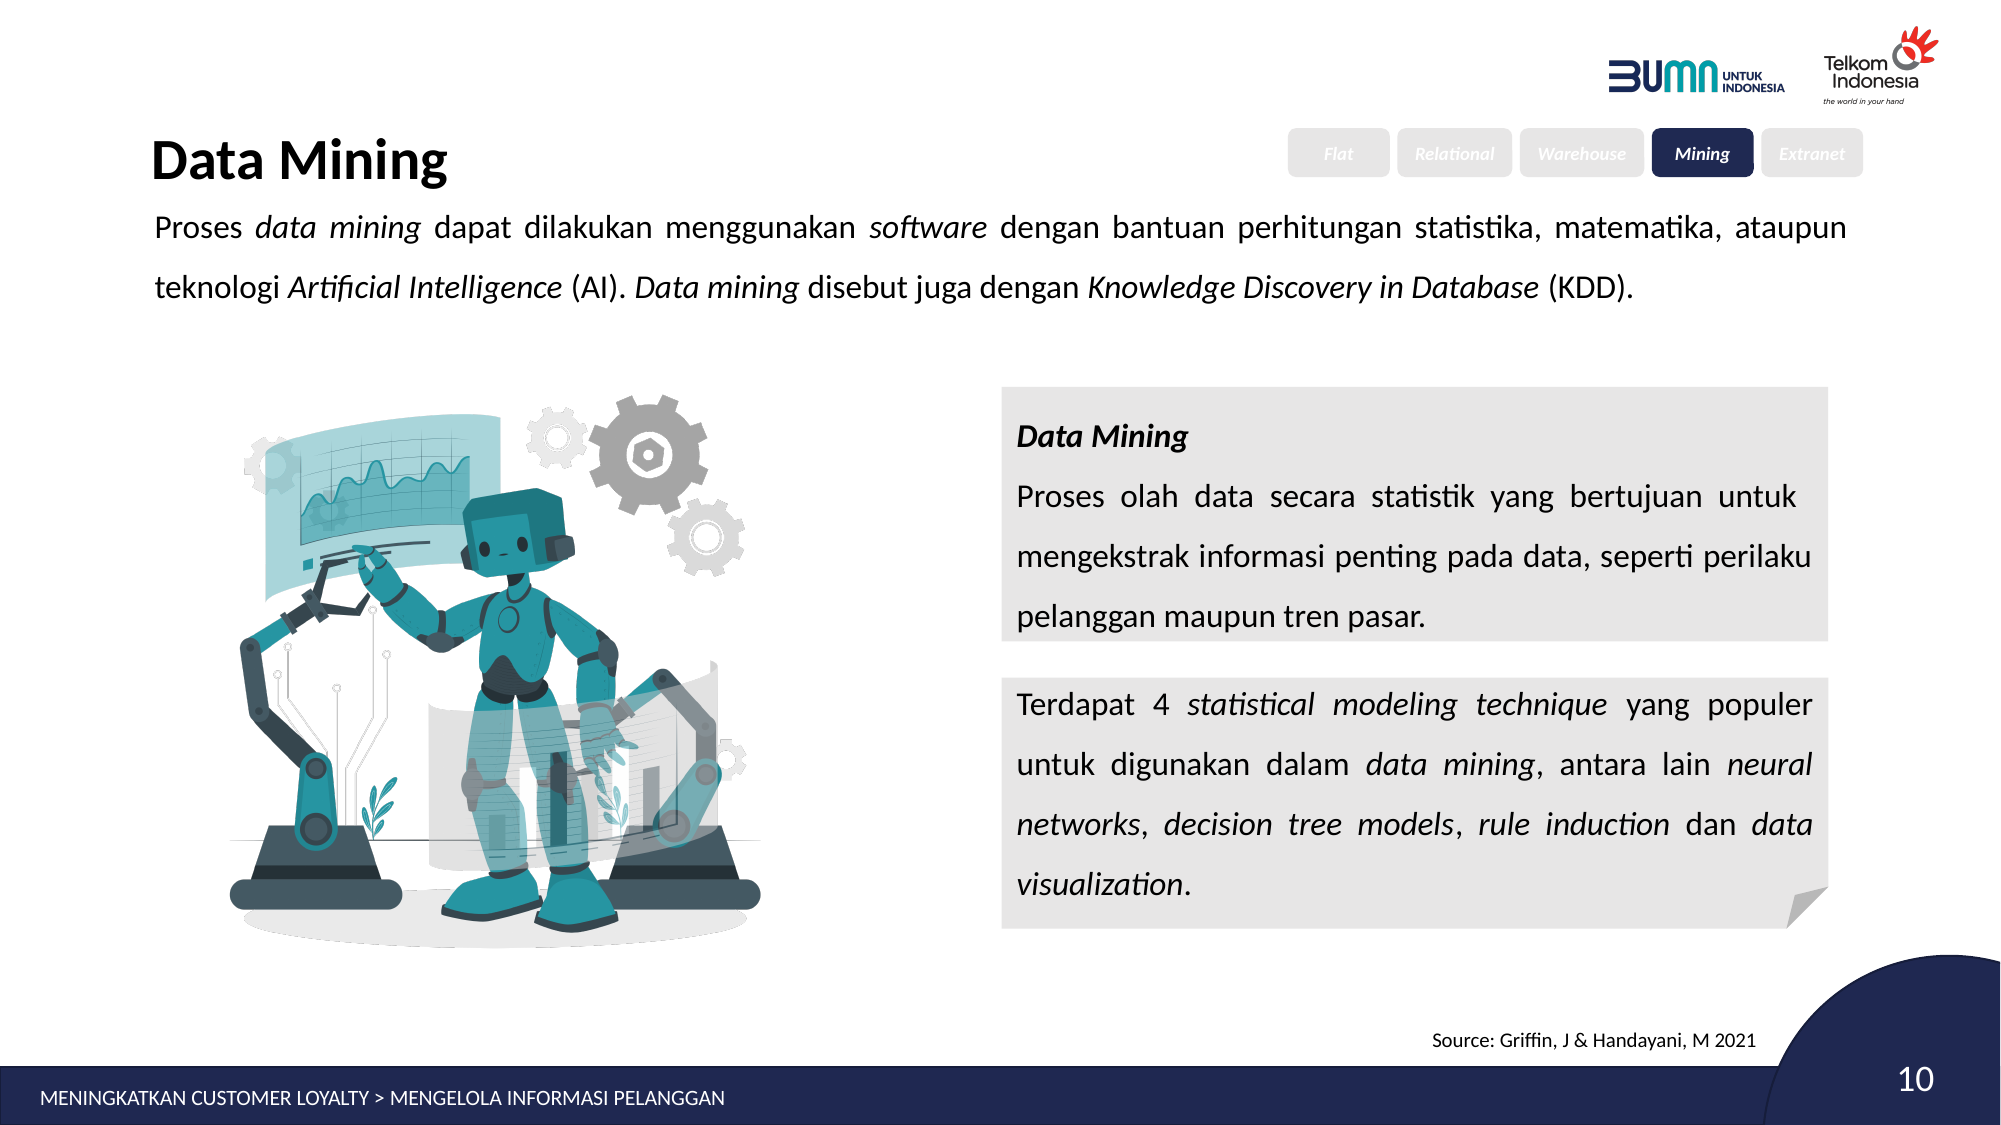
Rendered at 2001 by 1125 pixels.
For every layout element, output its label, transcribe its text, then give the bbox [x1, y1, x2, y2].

picture [1605, 56, 1789, 85]
text_box Source: Griffin, J & Handayani, M 2021 [611, 1018, 1772, 1059]
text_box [1287, 127, 1864, 178]
text_box Proses data mining dapat dilakukan menggunakan software dengan bantuan perhitungan statistika, matematika, ataupun teknologi Artificial Intelligence (AI). Data mining disebut juga dengan Knowledge Discovery in Database (KDD). [139, 177, 1864, 313]
title Data Mining [136, 85, 1897, 199]
text_box Terdapat 4 statistical modeling technique yang populer untuk digunakan dalam data mining, antara lain neural networks, decision tree models, rule induction dan data visualization. [1001, 677, 1829, 929]
text_box Data Mining Proses olah data secara statistik yang bertujuan untuk mengekstrak informasi penting pada data, seperti perilaku pelanggan maupun tren pasar. [1001, 386, 1829, 642]
list MENINGKATKAN CUSTOMER LOYALTY > MENGELOLA INFORMASI PELANGGAN [24, 1066, 1477, 1125]
picture [168, 338, 822, 999]
picture [1820, 23, 1943, 109]
